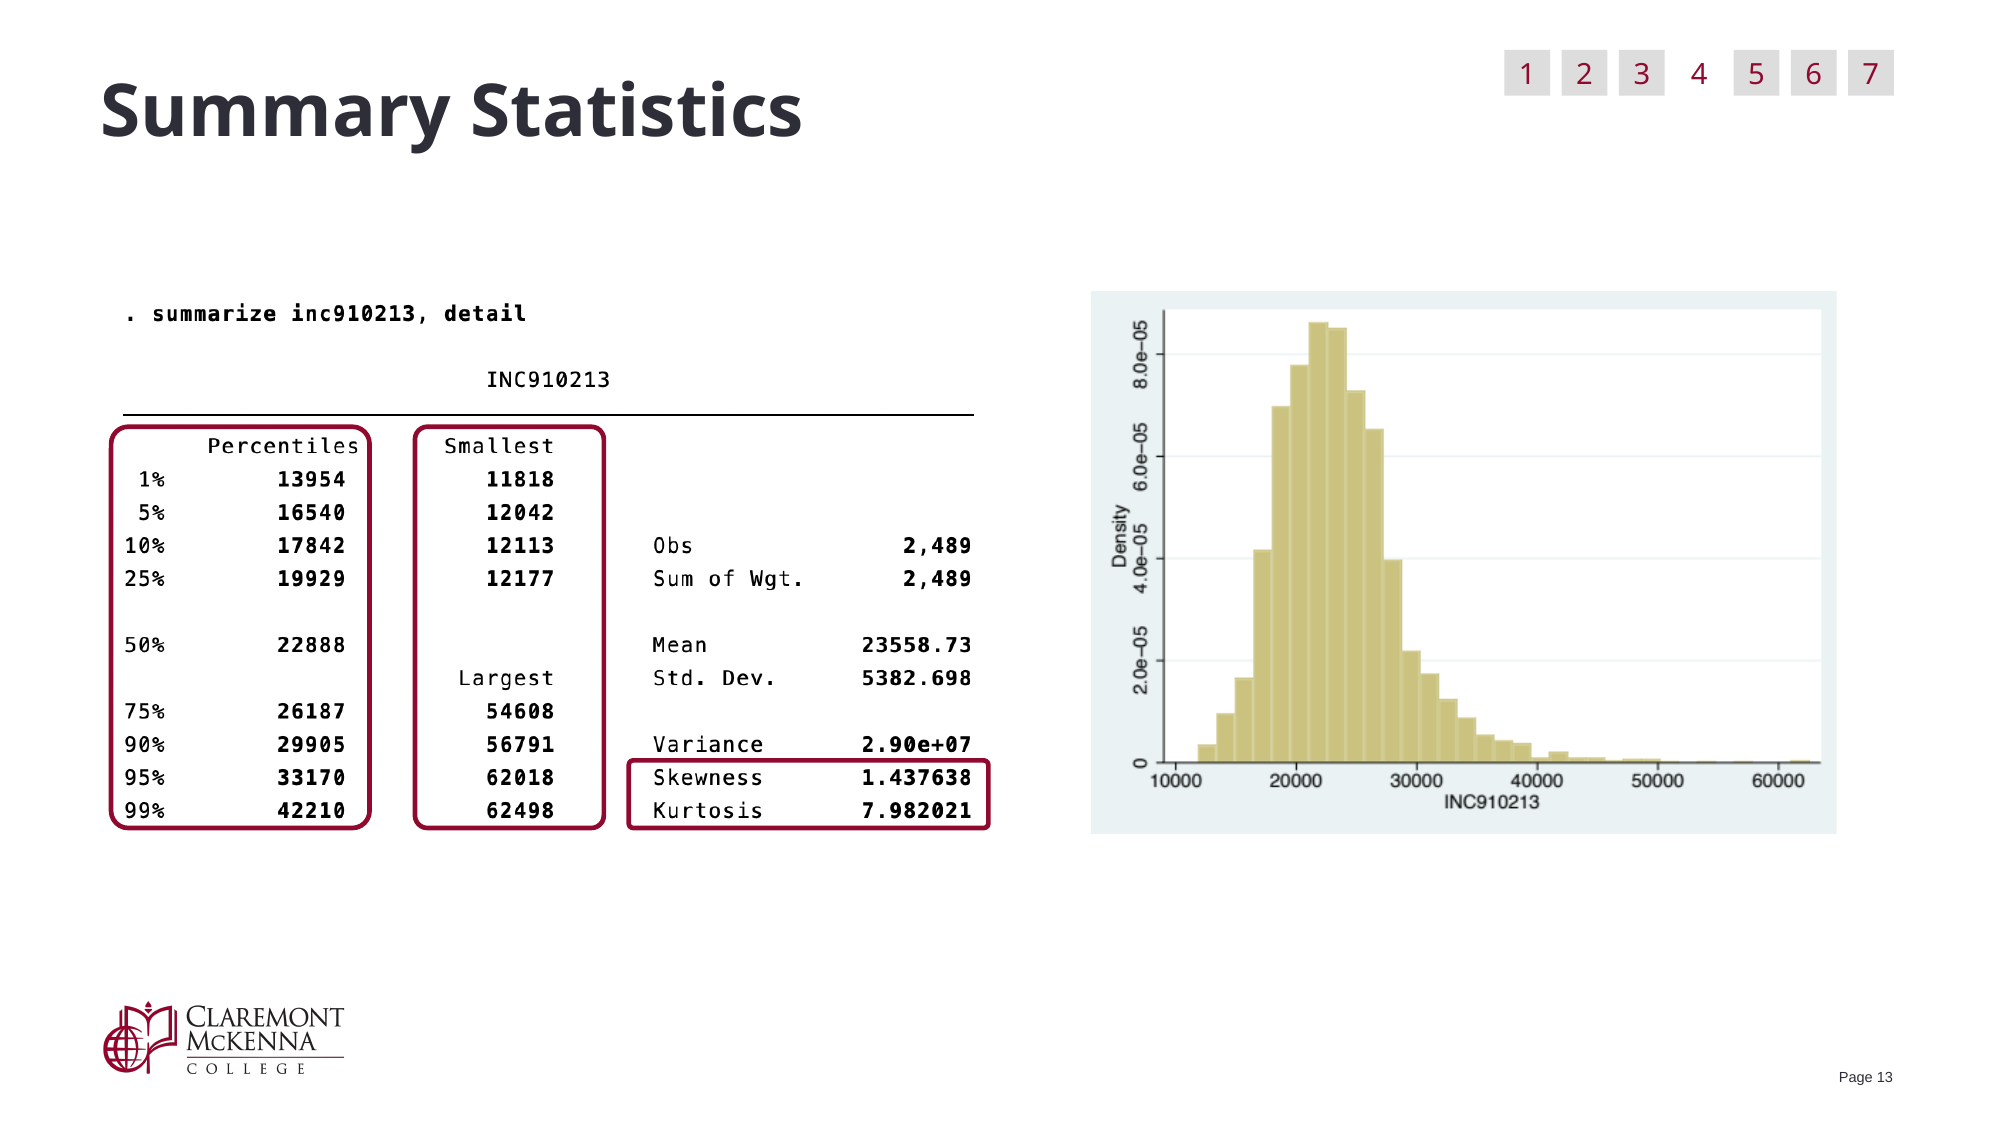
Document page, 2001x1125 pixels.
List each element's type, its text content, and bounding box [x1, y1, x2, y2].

title Summary Statistics [100, 51, 1561, 152]
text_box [1504, 49, 1895, 96]
picture [1090, 291, 1837, 835]
picture [122, 296, 990, 829]
text_box [108, 428, 117, 827]
